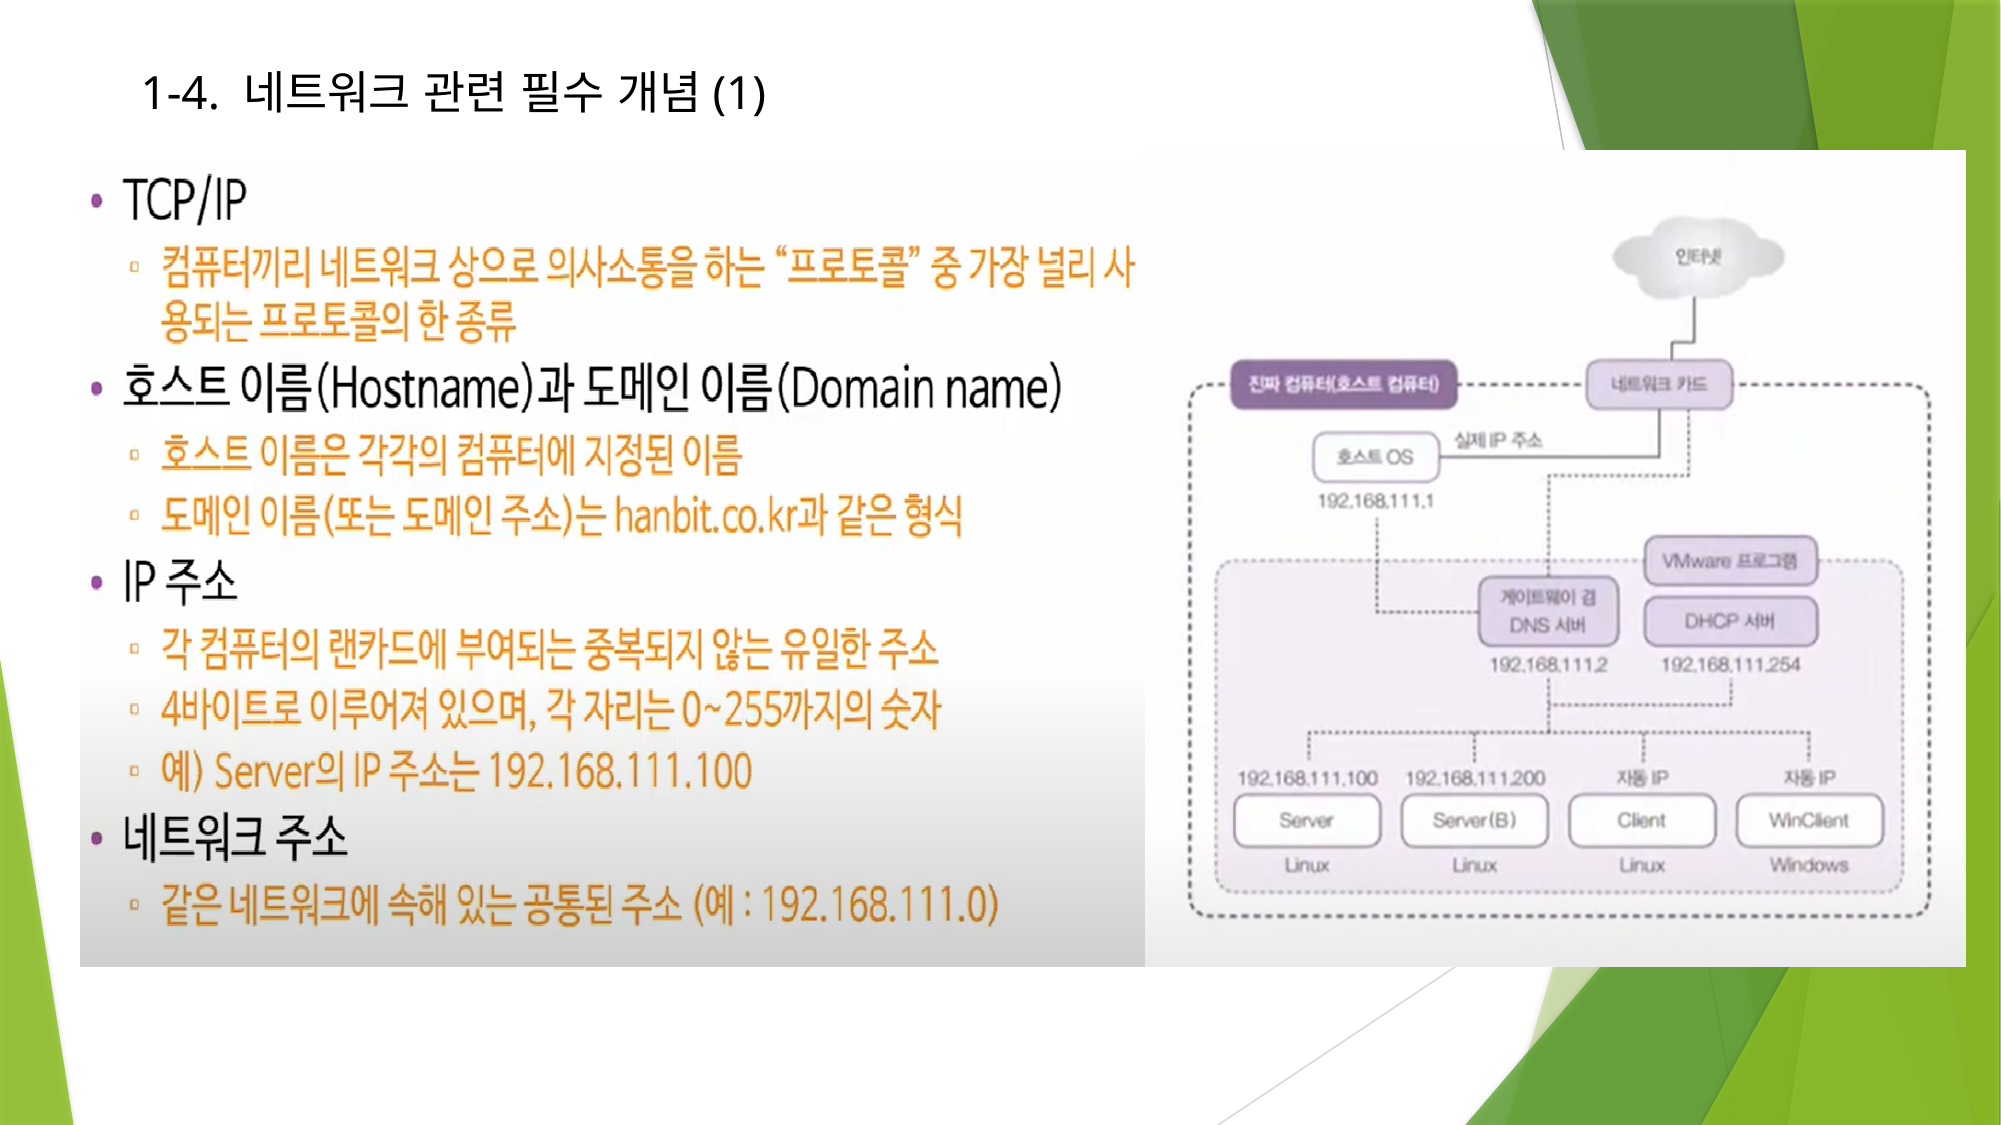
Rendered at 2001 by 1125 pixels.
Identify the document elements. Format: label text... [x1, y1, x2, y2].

picture [79, 149, 1967, 967]
text_box 1-4. 네트워크 관련 필수 개념(1) [125, 39, 1146, 151]
